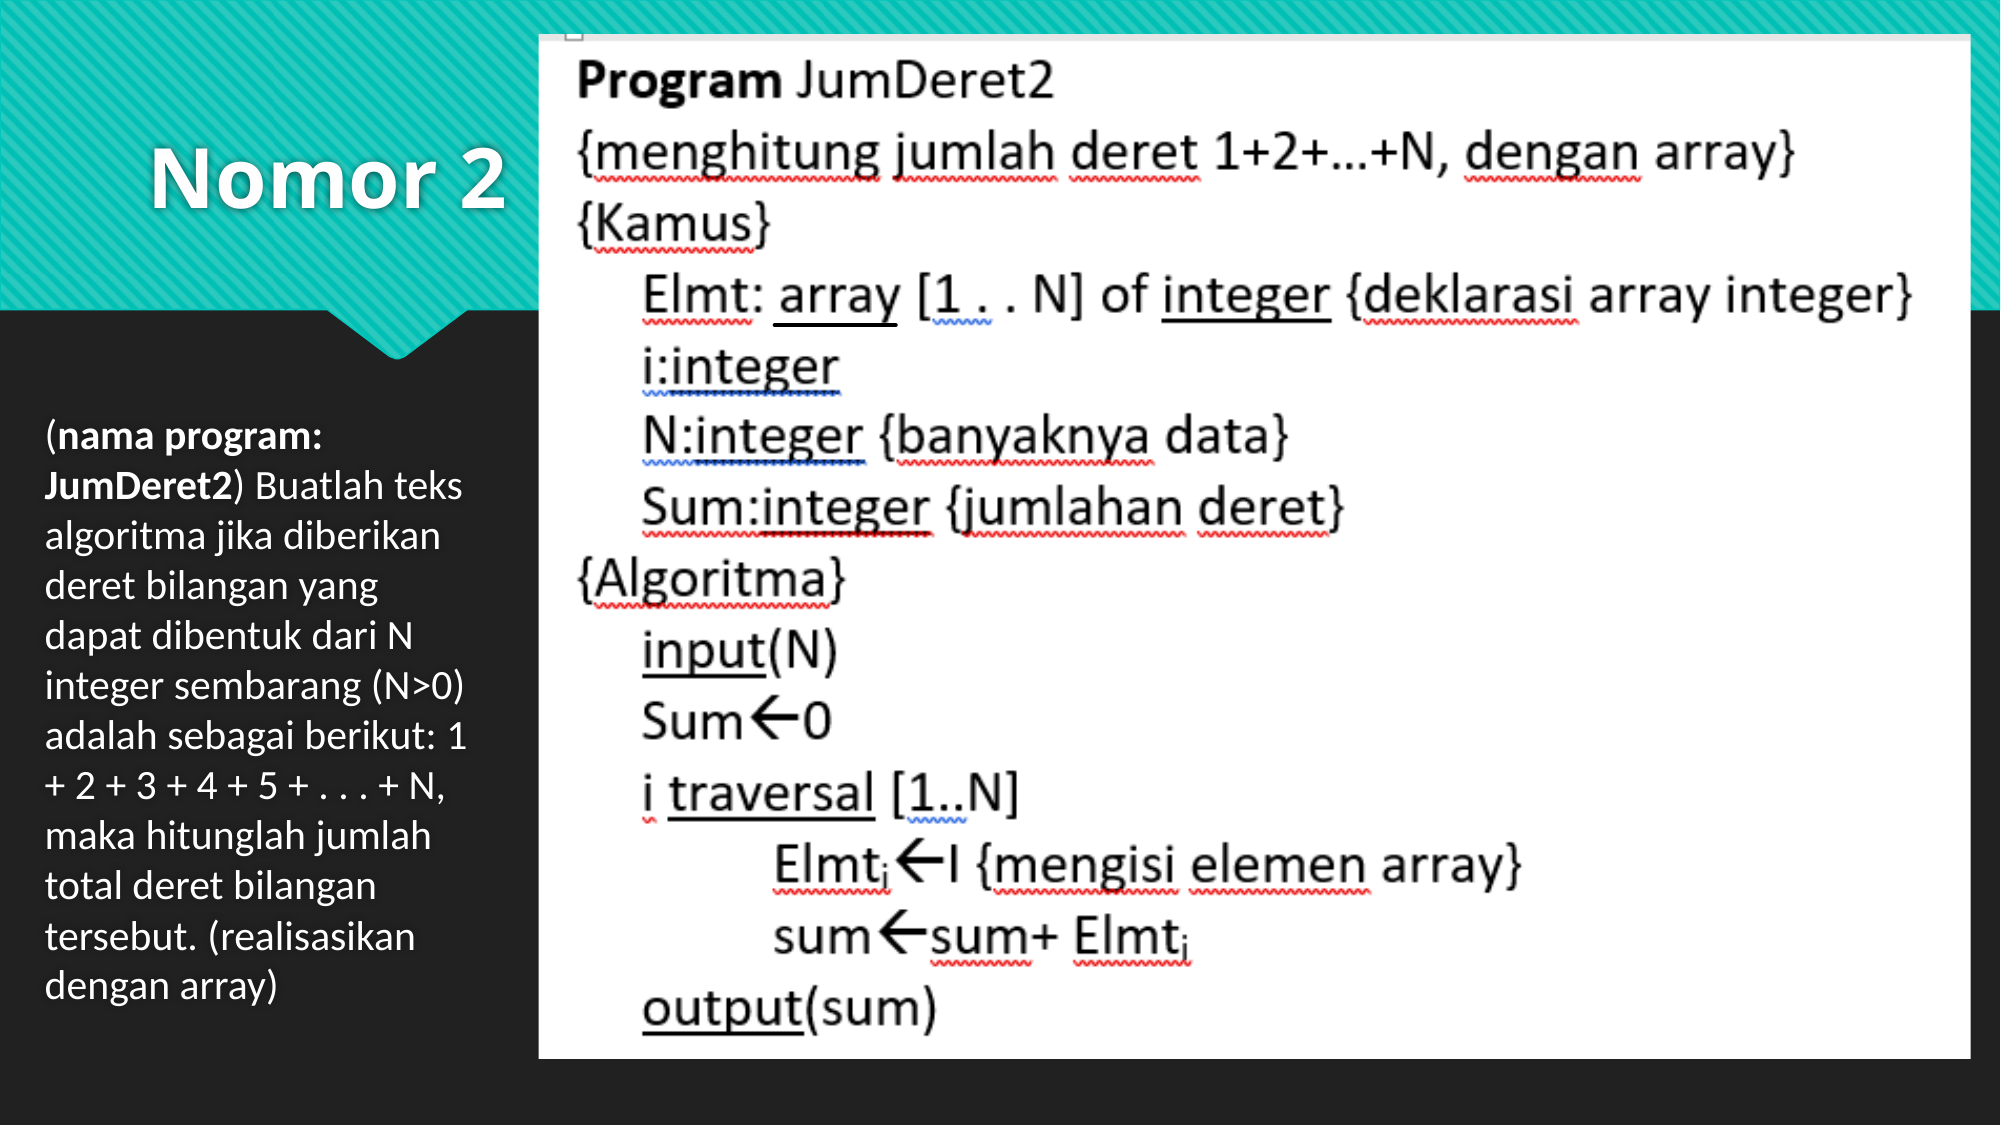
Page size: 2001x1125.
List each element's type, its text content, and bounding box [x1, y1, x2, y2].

text_box (nama program: JumDeret2) Buatlah teks algoritma jika diberikan deret bilangan yang dapat dibentuk dari N integer sembarang (N>0) adalah sebagai berikut: 1 + 2 + 3 + 4 + 5 + . . . + N, maka hitunglah jumlah total deret bilangan tersebut. (realisasikan dengan array) [29, 364, 496, 1052]
picture [538, 33, 1971, 1059]
title Nomor 2 [132, 73, 538, 233]
